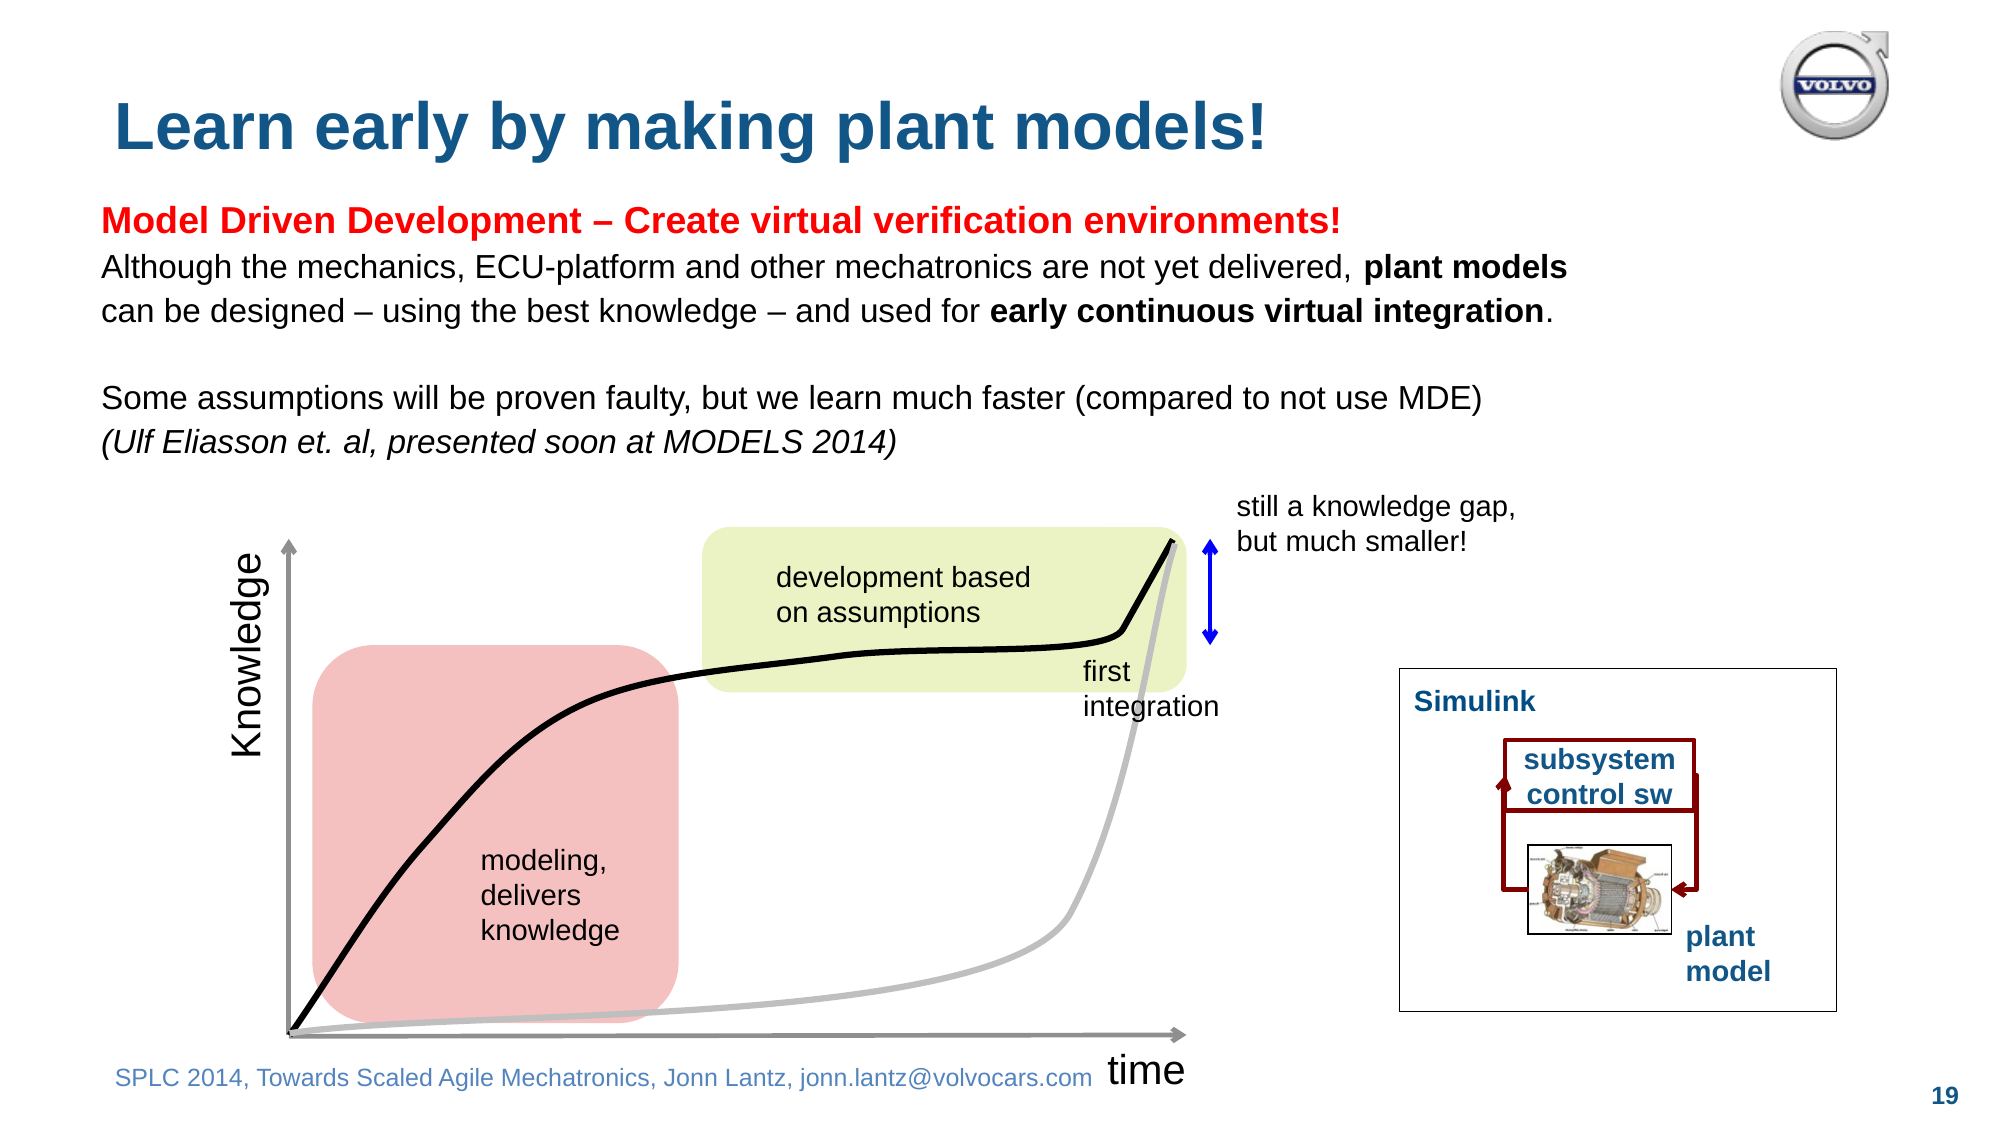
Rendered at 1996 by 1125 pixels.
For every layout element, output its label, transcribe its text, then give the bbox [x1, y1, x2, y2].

text_box development based on assumptions [761, 550, 1057, 636]
text_box still a knowledge gap, but much smaller! [1221, 479, 1636, 565]
text_box Learn early by making plant models! [99, 74, 1927, 238]
text_box subsystem control sw [1503, 738, 1696, 813]
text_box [1505, 774, 1530, 890]
picture [1777, 30, 1892, 74]
text_box [293, 636, 1006, 1030]
text_box time [1092, 1035, 1202, 1100]
text_box first integration [1068, 645, 1258, 730]
text_box Simulink [1397, 667, 1838, 1013]
text_box plant model [1669, 915, 1838, 990]
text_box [1670, 774, 1695, 890]
text_box [393, 1014, 654, 1026]
text_box [310, 643, 673, 991]
text_box [293, 543, 1176, 1033]
picture [1528, 845, 1671, 934]
text_box [700, 524, 1189, 672]
text_box Knowledge [211, 537, 277, 775]
text_box Model Driven Development – Create virtual verification environments! Although the mechanics, ECU-platform and other mechatronics are not yet delivered, plant models can be designed – using the best knowledge – and used for early continuous virtual integration. Some assumptions will be proven faulty, but we learn much faster (compared to not use MDE) (Ulf Eliasson et. al, presented soon at MODELS 2014) [100, 196, 1789, 463]
text_box [1057, 539, 1174, 608]
text_box modeling, delivers knowledge [465, 834, 648, 935]
